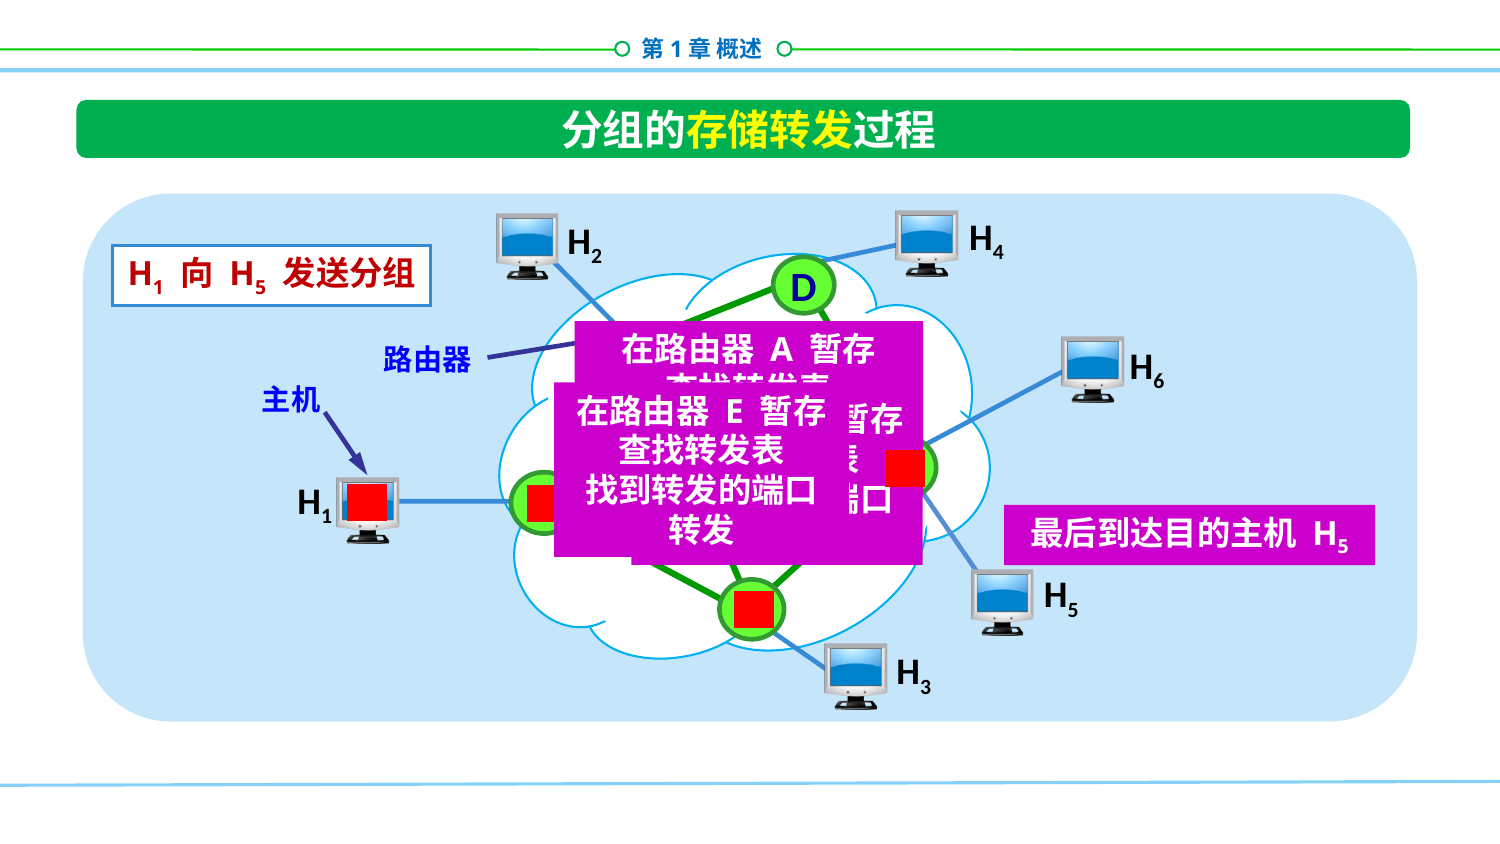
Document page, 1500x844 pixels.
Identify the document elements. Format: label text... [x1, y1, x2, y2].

text_box H2 [563, 209, 618, 254]
text_box 主机 [246, 373, 336, 424]
picture [491, 210, 564, 282]
text_box 路由器 [369, 334, 487, 384]
text_box H5 [1039, 566, 1094, 629]
text_box H6 [1131, 334, 1180, 401]
text_box [332, 424, 367, 473]
picture [332, 474, 405, 547]
picture [1056, 332, 1129, 405]
text_box [80, 191, 1420, 724]
picture [820, 640, 893, 712]
picture [966, 566, 1039, 638]
text_box H1 向 H5 发送分组 [112, 245, 431, 306]
text_box H4 [954, 205, 1019, 272]
list 分组的存储转发过程 [204, 99, 1293, 158]
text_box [503, 255, 990, 658]
text_box 最后到达目的主机 H5 [1004, 504, 1376, 566]
picture [891, 207, 963, 279]
text_box H1 [282, 469, 348, 536]
text_box H3 [898, 666, 947, 706]
